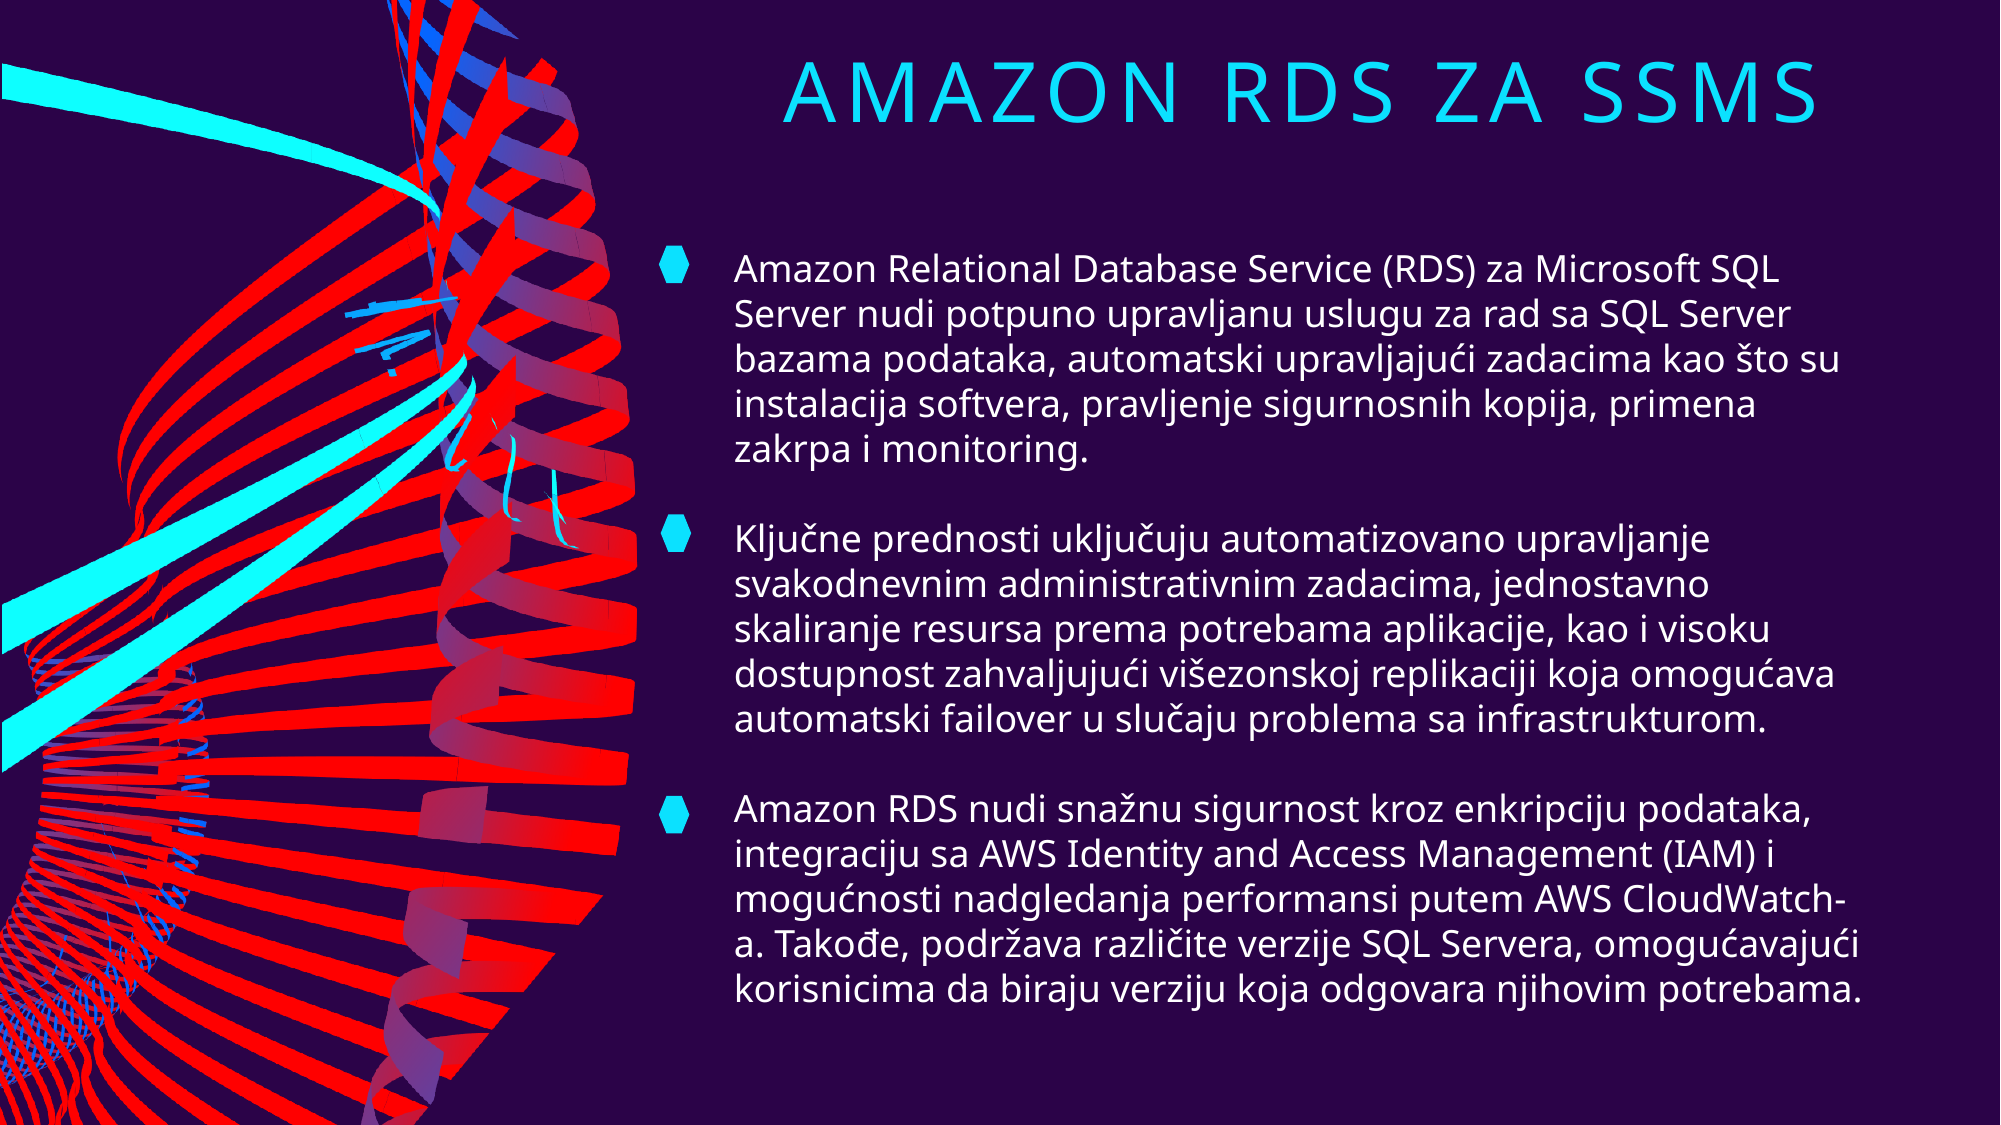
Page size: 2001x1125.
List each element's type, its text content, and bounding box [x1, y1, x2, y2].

picture [0, 0, 2000, 1125]
text_box [660, 514, 692, 552]
title Amazon Rds za ssms [743, 43, 1860, 160]
text_box [658, 245, 690, 284]
text_box Amazon Relational Database Service (RDS) za Microsoft SQL Server nudi potpuno upravljanu uslugu za rad sa SQL Server bazama podataka, automatski upravljajući zadacima kao što su instalacija softvera, pravljenje sigurnosnih kopija, primena zakrpa i monitoring. Ključne prednosti uključuju automatizovano upravljanje svakodnevnim administrativnim zadacima, jednostavno skaliranje resursa prema potrebama aplikacije, kao i visoku dostupnost zahvaljujući višezonskoj replikaciji koja omogućava automatski failover u slučaju problema sa infrastrukturom. Amazon RDS nudi snažnu sigurnost kroz enkripciju podataka, integraciju sa AWS Identity and Access Management (IAM) i mogućnosti nadgledanja performansi putem AWS CloudWatch-a. Takođe, podržava različite verzije SQL Servera, omogućavajući korisnicima da biraju verziju koja odgovara njihovim potrebama. [718, 237, 1885, 1017]
text_box [658, 795, 690, 834]
